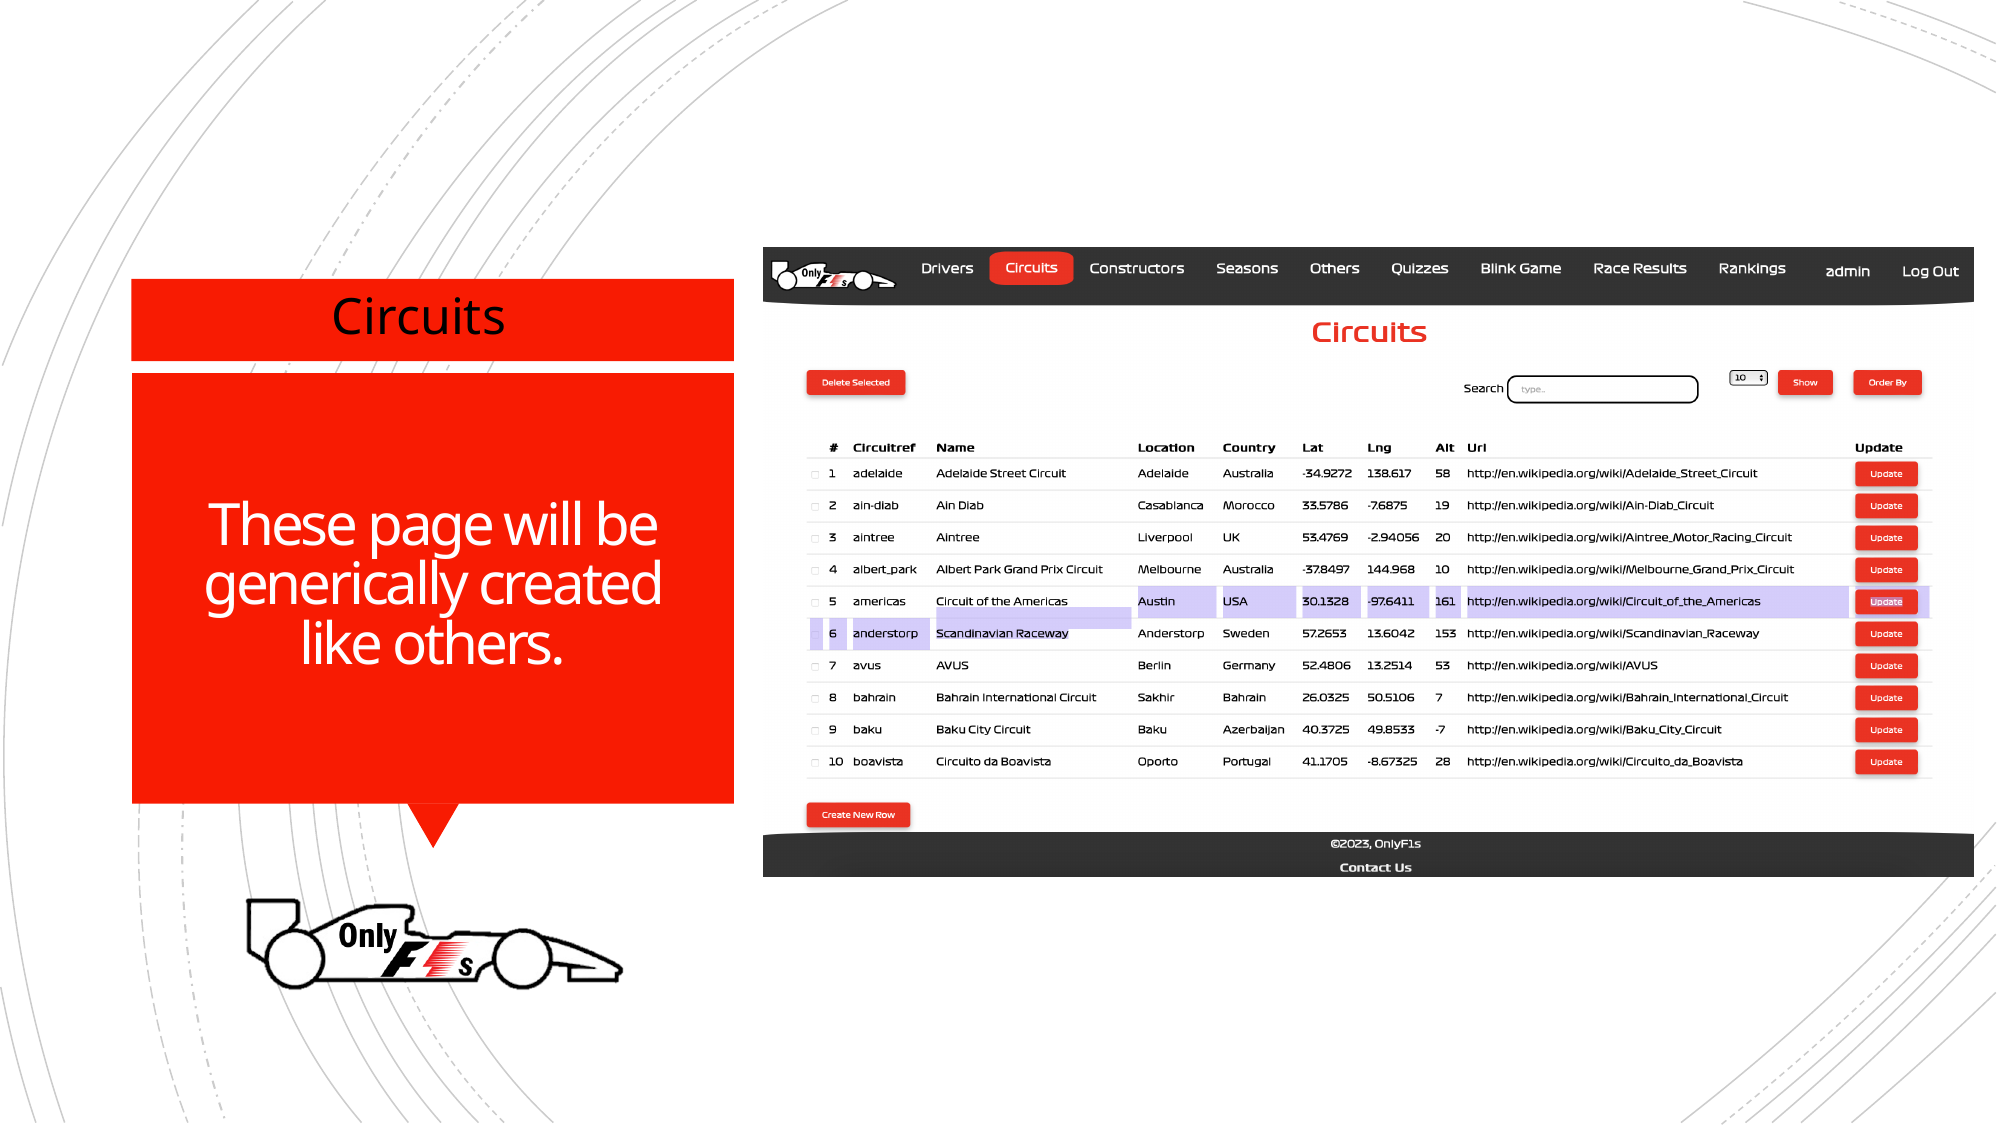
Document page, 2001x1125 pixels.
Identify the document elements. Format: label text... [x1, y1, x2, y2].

text_box Circuits [170, 276, 668, 352]
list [762, 247, 1974, 878]
picture [241, 896, 625, 993]
title These page will be generically created like others. [145, 385, 720, 789]
